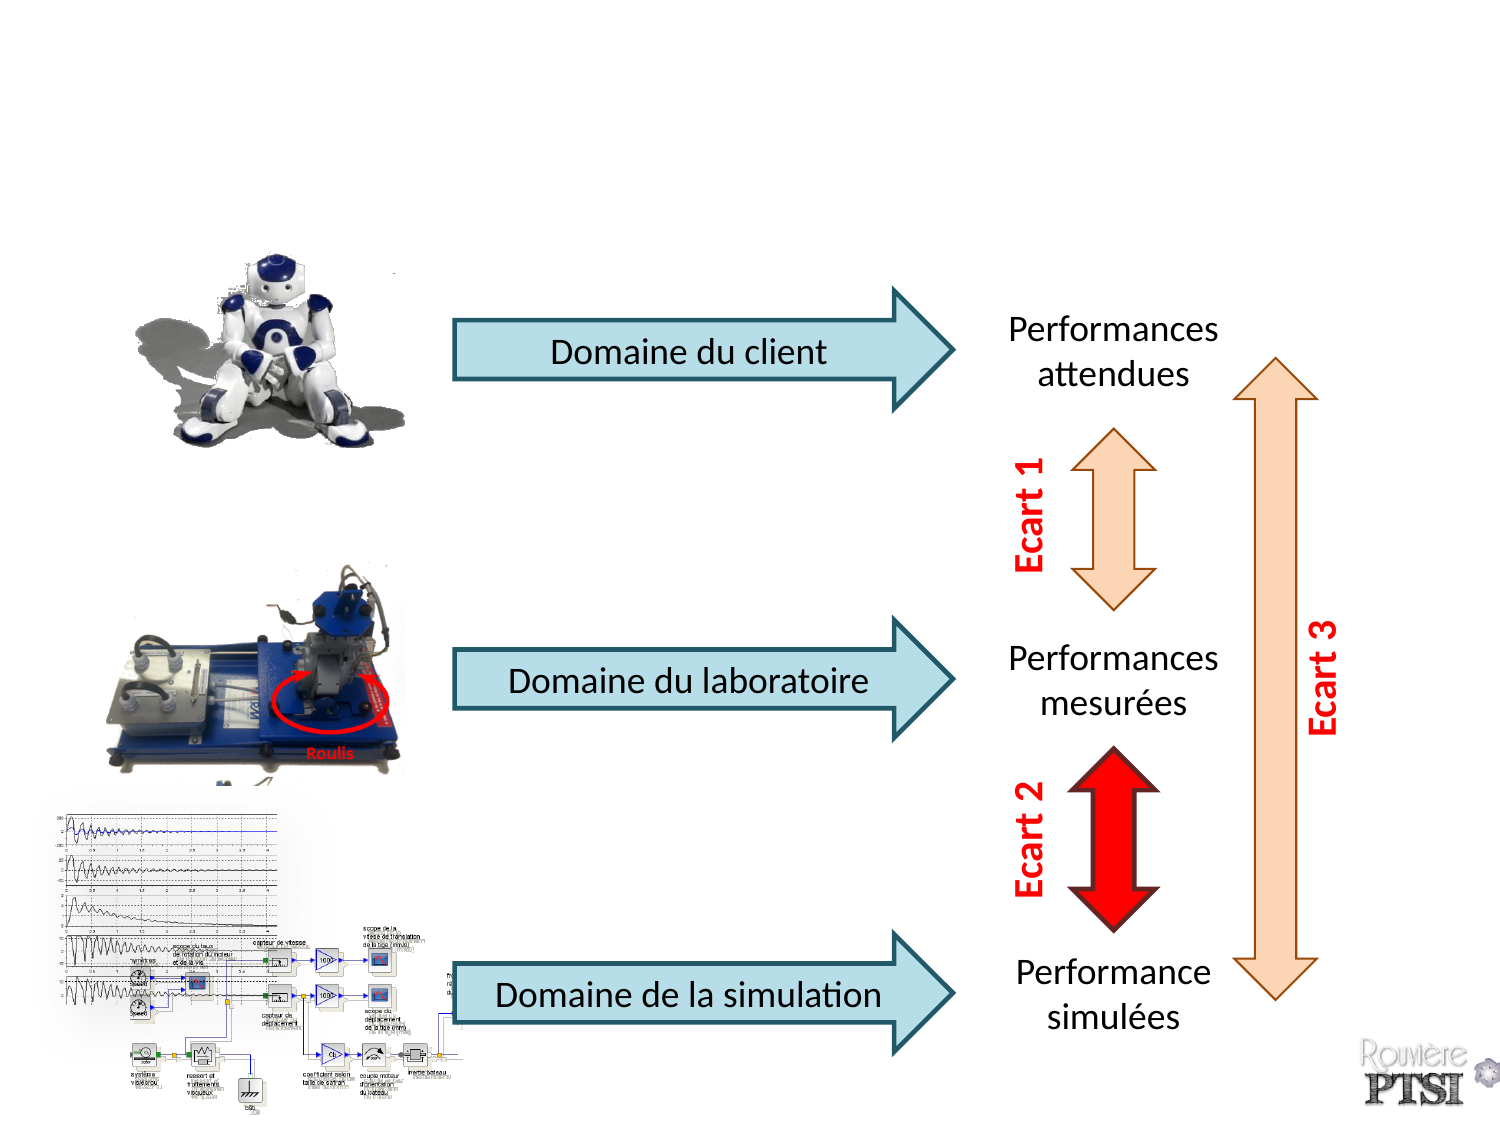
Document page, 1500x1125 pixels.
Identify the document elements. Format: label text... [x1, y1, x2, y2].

text_box Performance simulées [993, 939, 1235, 1045]
picture [135, 251, 405, 448]
text_box [1069, 747, 1158, 932]
picture [55, 814, 458, 1116]
text_box [1069, 427, 1158, 612]
text_box Domaine du laboratoire [454, 618, 954, 739]
text_box Ecart 1 [993, 356, 1058, 676]
text_box Performances mesurées [993, 625, 1235, 731]
picture [1359, 1037, 1500, 1109]
text_box [1231, 356, 1320, 1002]
picture [80, 562, 405, 786]
text_box Ecart 3 [1286, 519, 1352, 839]
text_box Domaine de la simulation [458, 932, 954, 1054]
text_box Performances attendues [993, 296, 1235, 402]
text_box Domaine du client [454, 289, 954, 410]
text_box Ecart 2 [993, 681, 1058, 1000]
